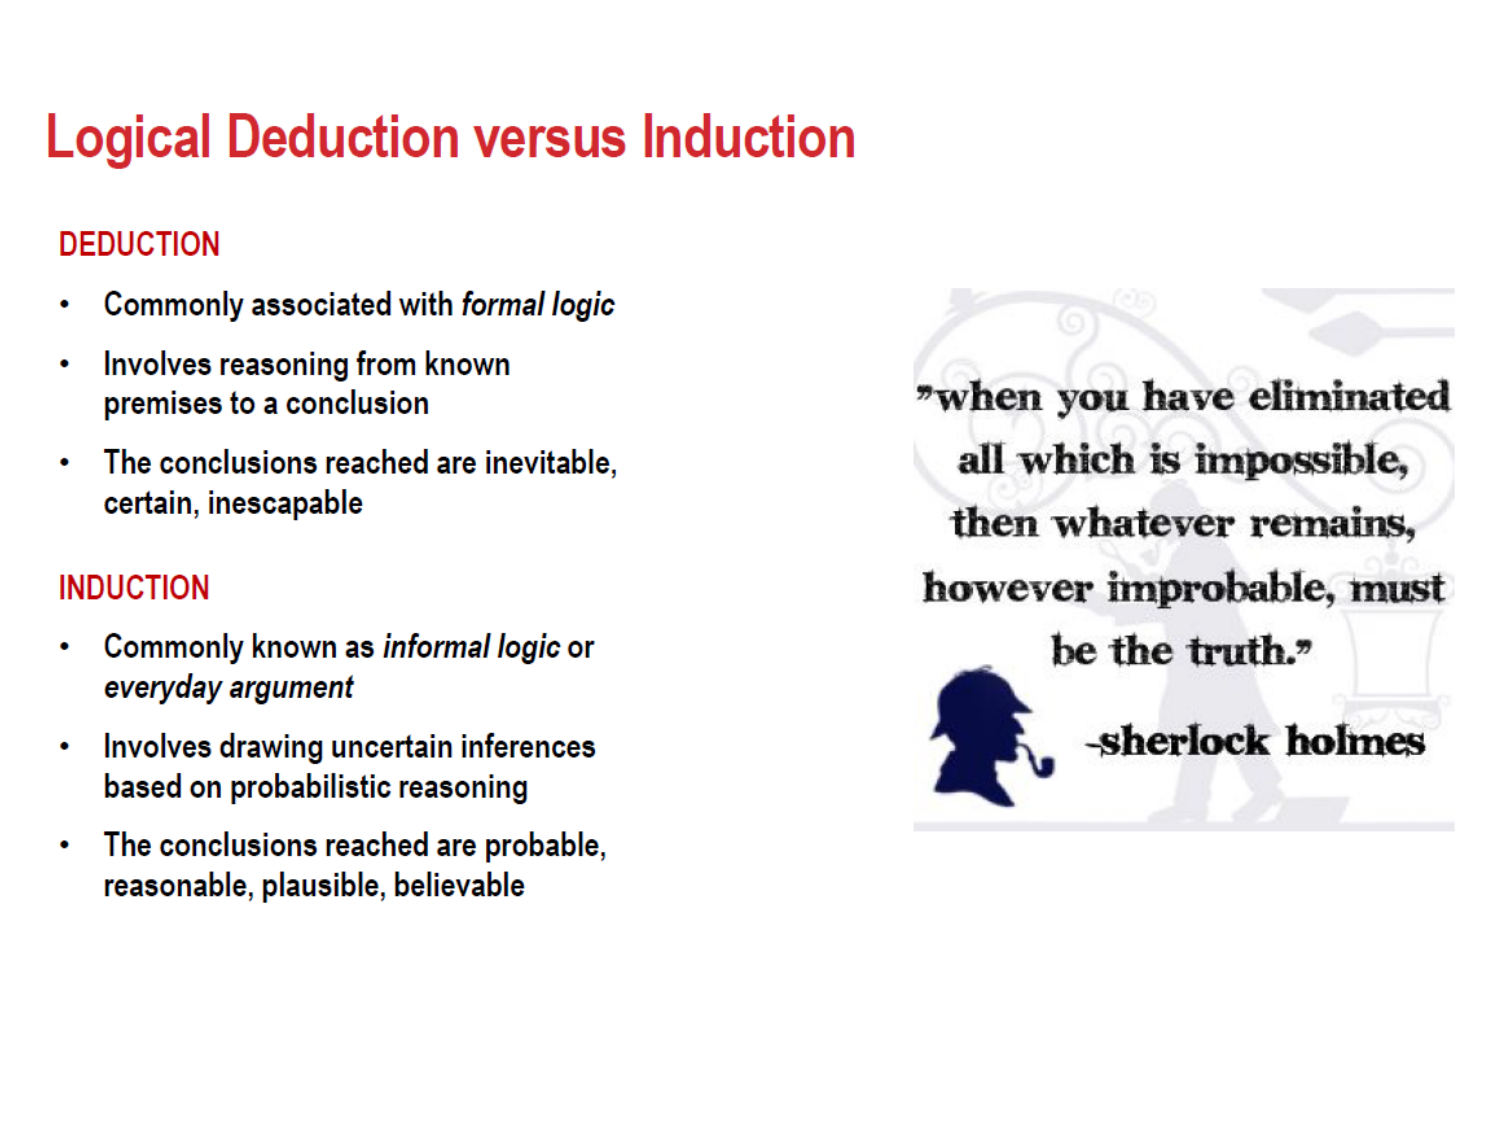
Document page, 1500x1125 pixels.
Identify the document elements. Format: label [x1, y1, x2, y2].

picture [37, 99, 1464, 921]
